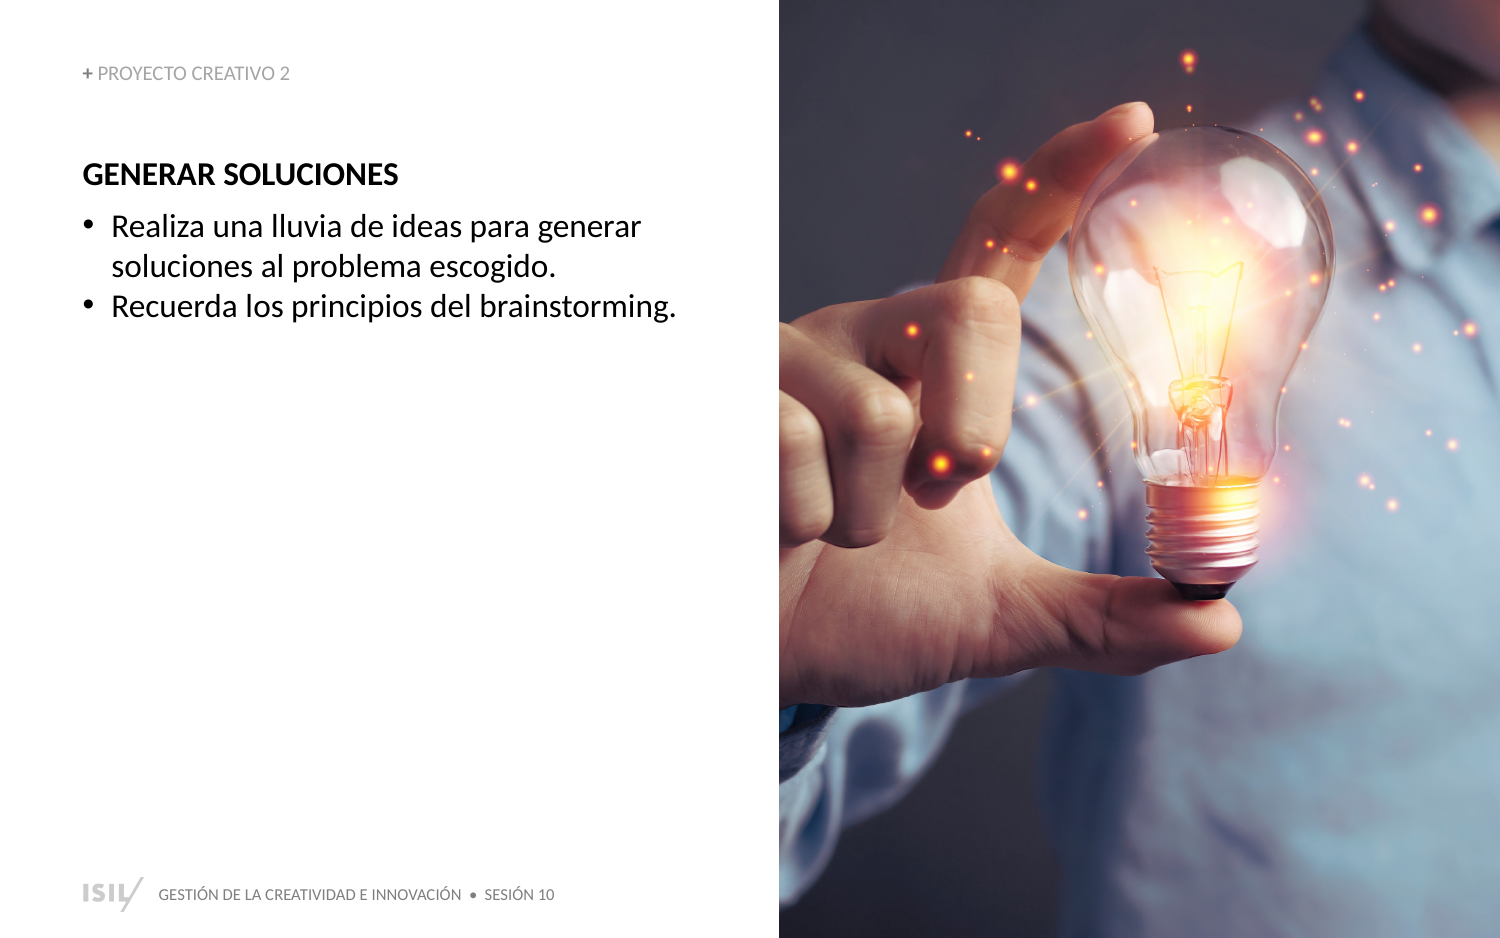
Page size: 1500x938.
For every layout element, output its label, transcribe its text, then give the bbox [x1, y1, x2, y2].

text_box GENERAR SOLUCIONES Realiza una lluvia de ideas para generar soluciones al problema escogido. Recuerda los principios del brainstorming. [82, 151, 721, 325]
picture [779, 0, 1500, 938]
text_box + PROYECTO CREATIVO 2 [82, 59, 614, 85]
